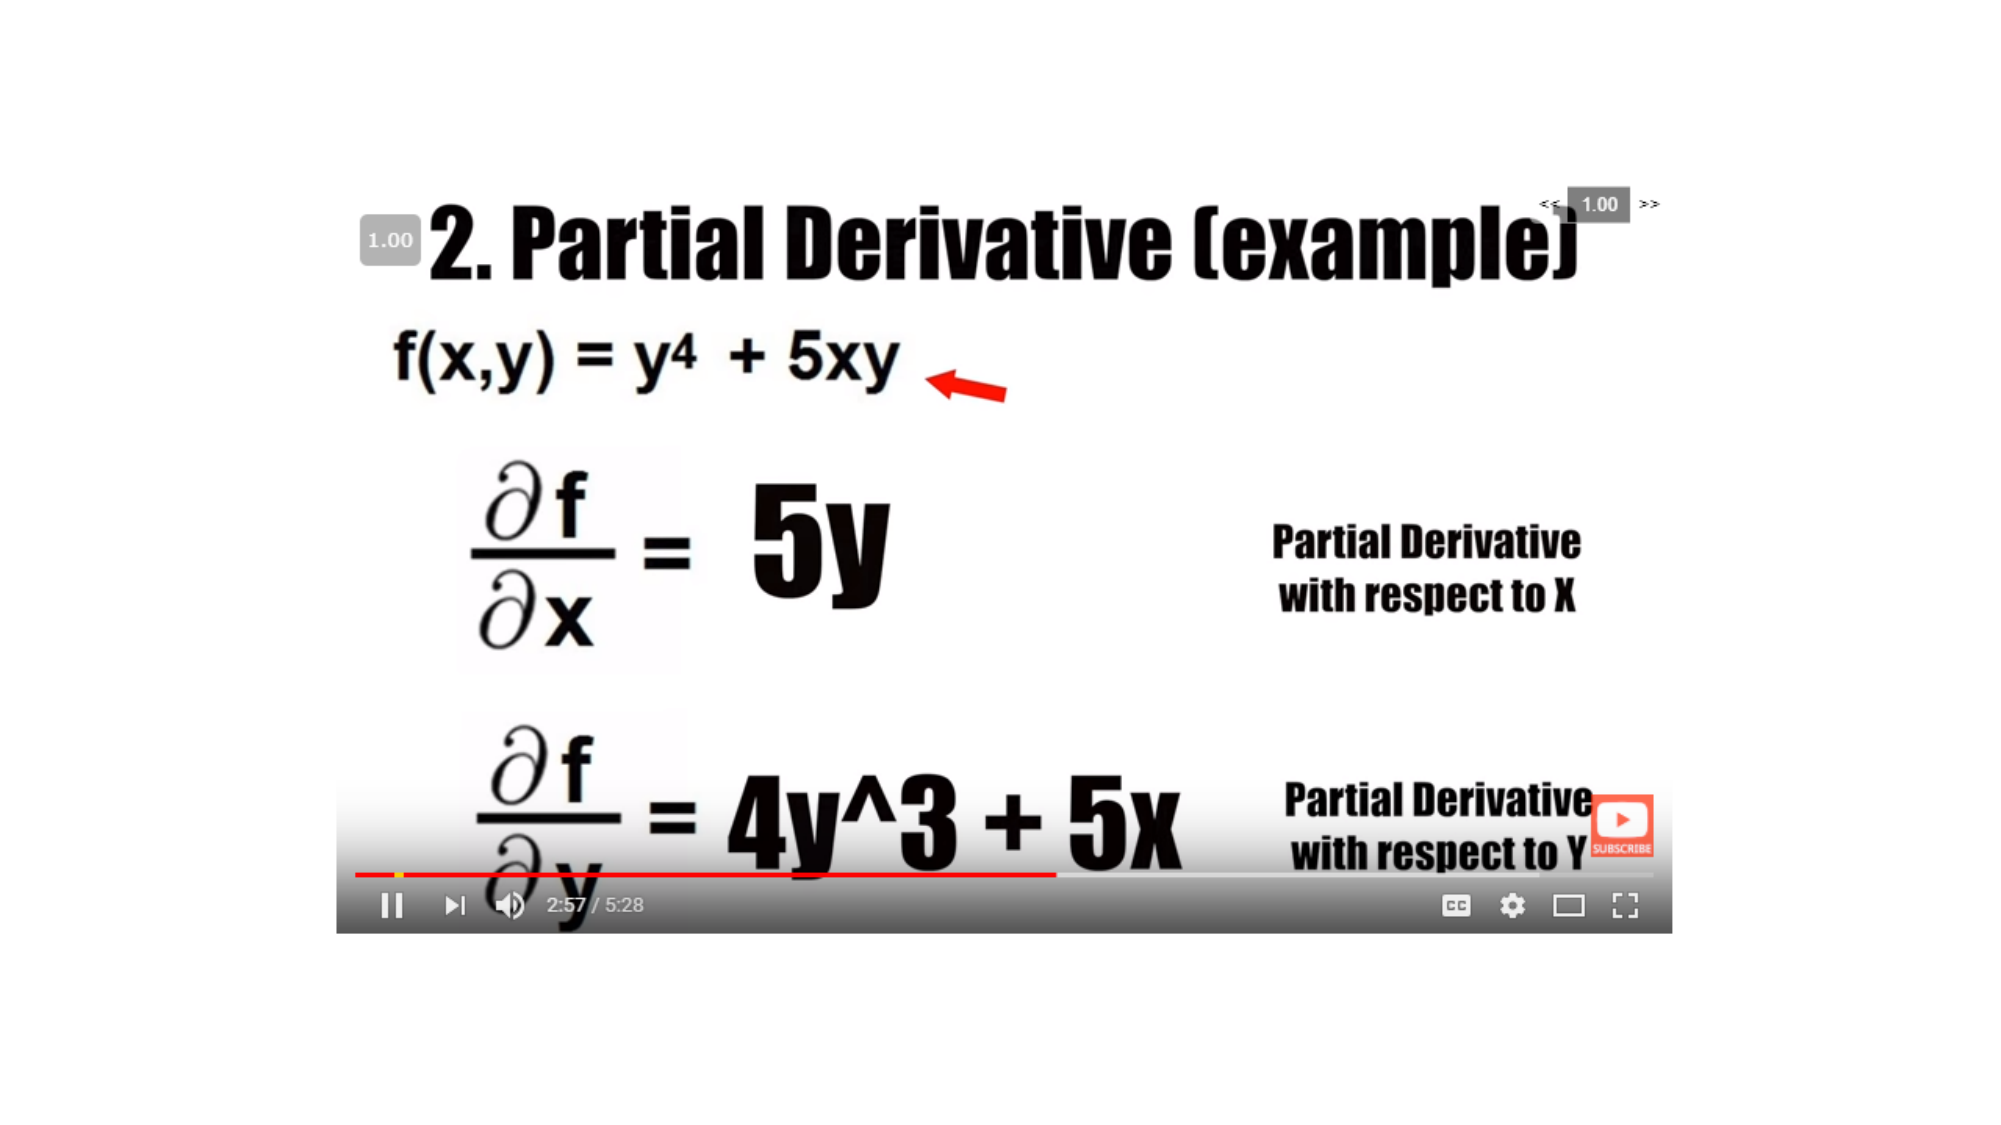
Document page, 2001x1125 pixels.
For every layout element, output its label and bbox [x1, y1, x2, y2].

picture [318, 177, 1682, 948]
